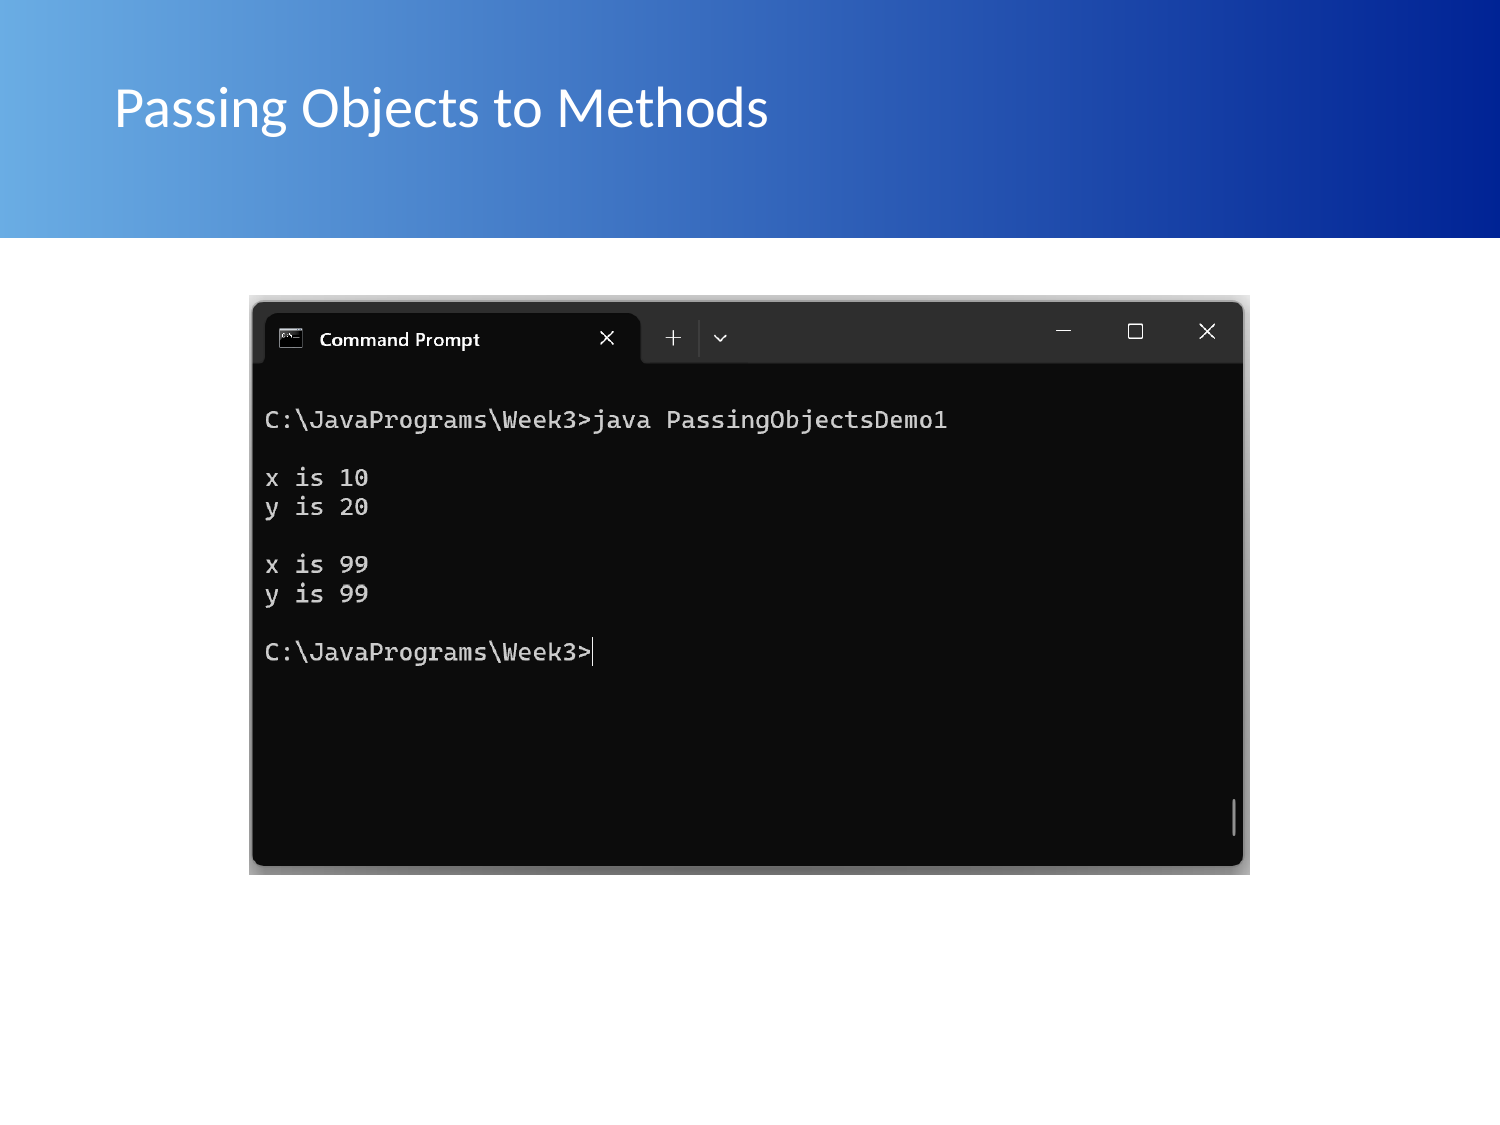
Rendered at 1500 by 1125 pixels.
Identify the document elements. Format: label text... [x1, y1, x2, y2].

picture [249, 295, 1251, 876]
title Passing Objects to Methods [99, 57, 1450, 150]
